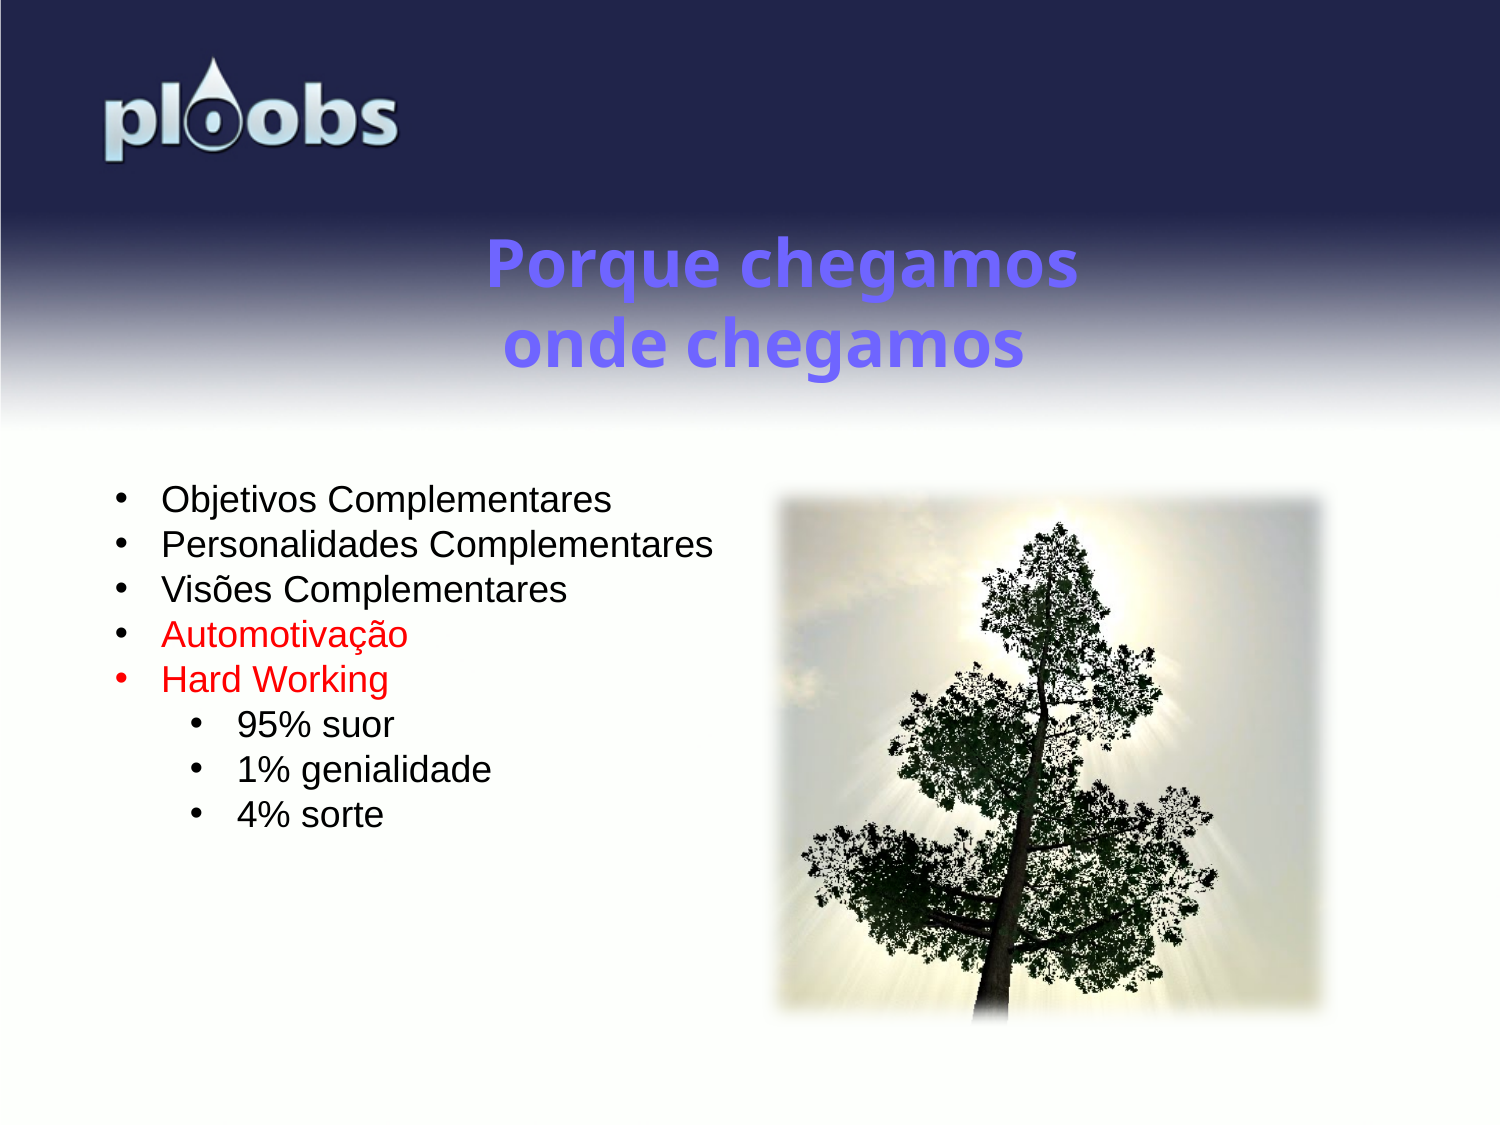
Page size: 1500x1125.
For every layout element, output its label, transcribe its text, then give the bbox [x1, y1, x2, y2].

text_box Objetivos Complementares Personalidades Complementares Visões Complementares Automotivação Hard Working 95% suor 1% genialidade 4% sorte [100, 467, 1081, 888]
picture [0, 0, 1500, 1125]
text_box Porque chegamos onde chegamos [470, 213, 1095, 389]
